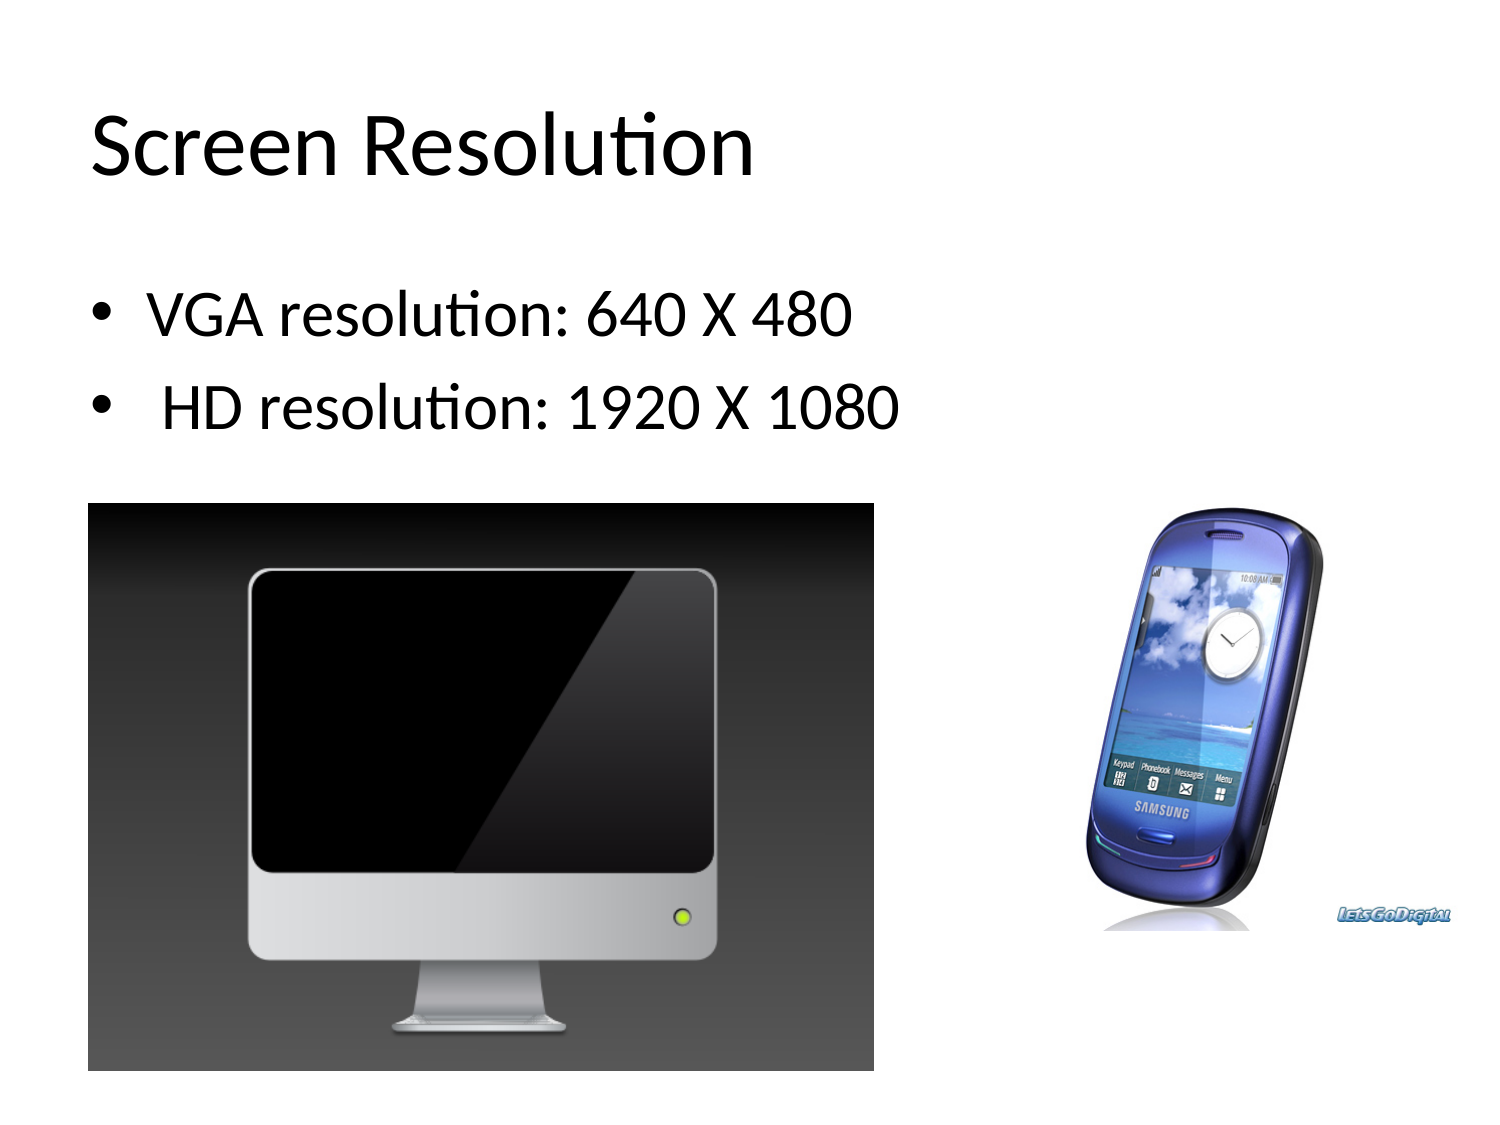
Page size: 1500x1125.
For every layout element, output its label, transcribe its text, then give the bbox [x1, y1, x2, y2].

picture [926, 479, 1460, 932]
title Screen Resolution [75, 45, 1425, 233]
picture [88, 503, 874, 1072]
list VGA resolution: 640 X 480 HD resolution: 1920 X 1080 [75, 262, 1425, 1005]
